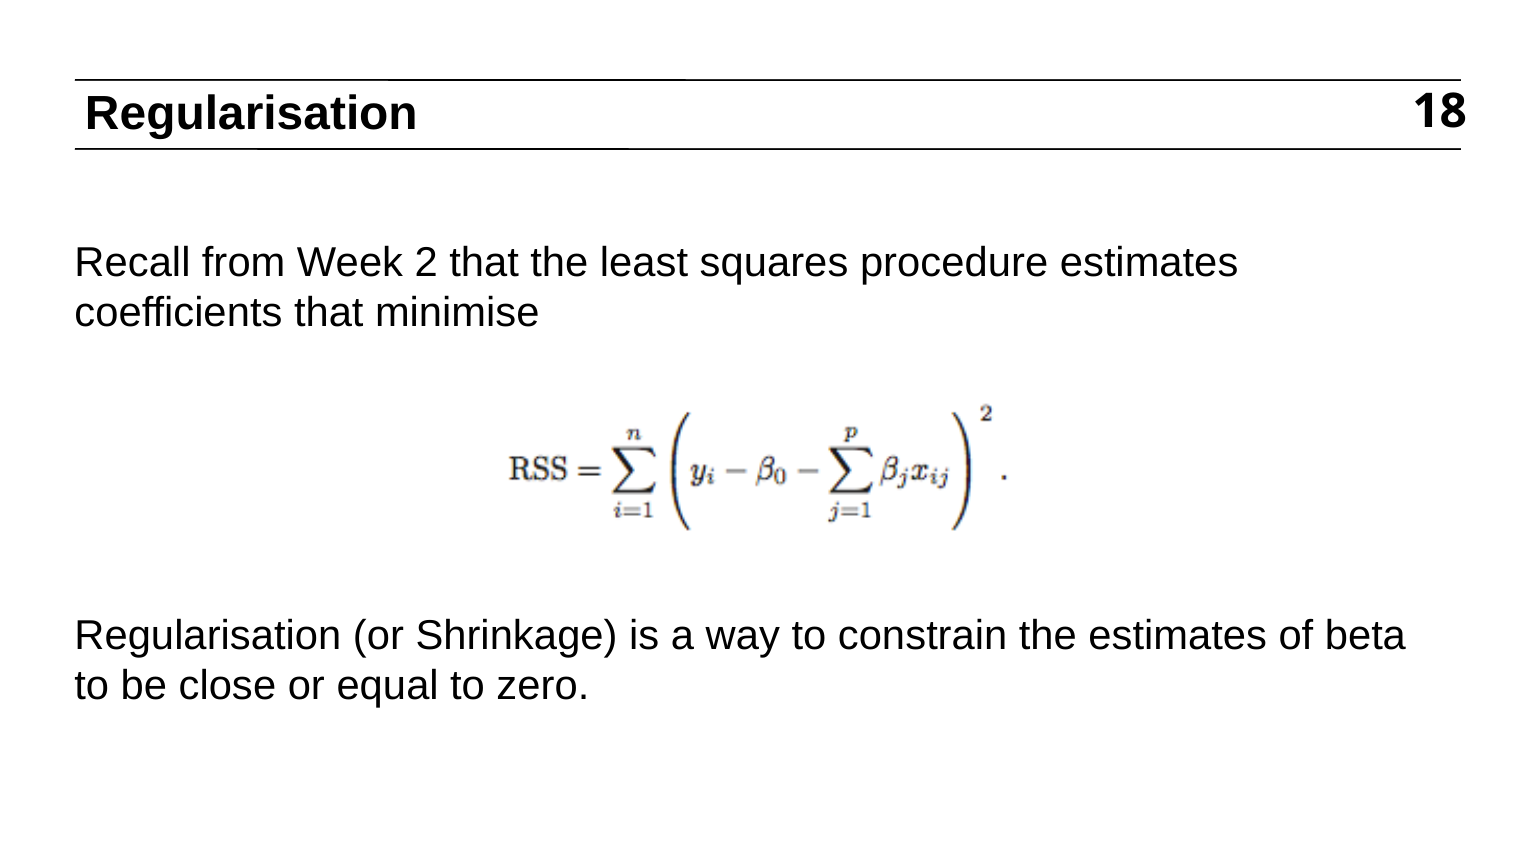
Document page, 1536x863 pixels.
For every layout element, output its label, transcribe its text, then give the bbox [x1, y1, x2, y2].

picture [491, 394, 1045, 560]
text_box Recall from Week 2 that the least squares procedure estimates coefficients that minimise Regularisation (or Shrinkage) is a way to constrain the estimates of beta to be close or equal to zero. [74, 234, 1462, 773]
slide_number 18 [1410, 83, 1470, 142]
title Regularisation [76, 82, 1369, 234]
